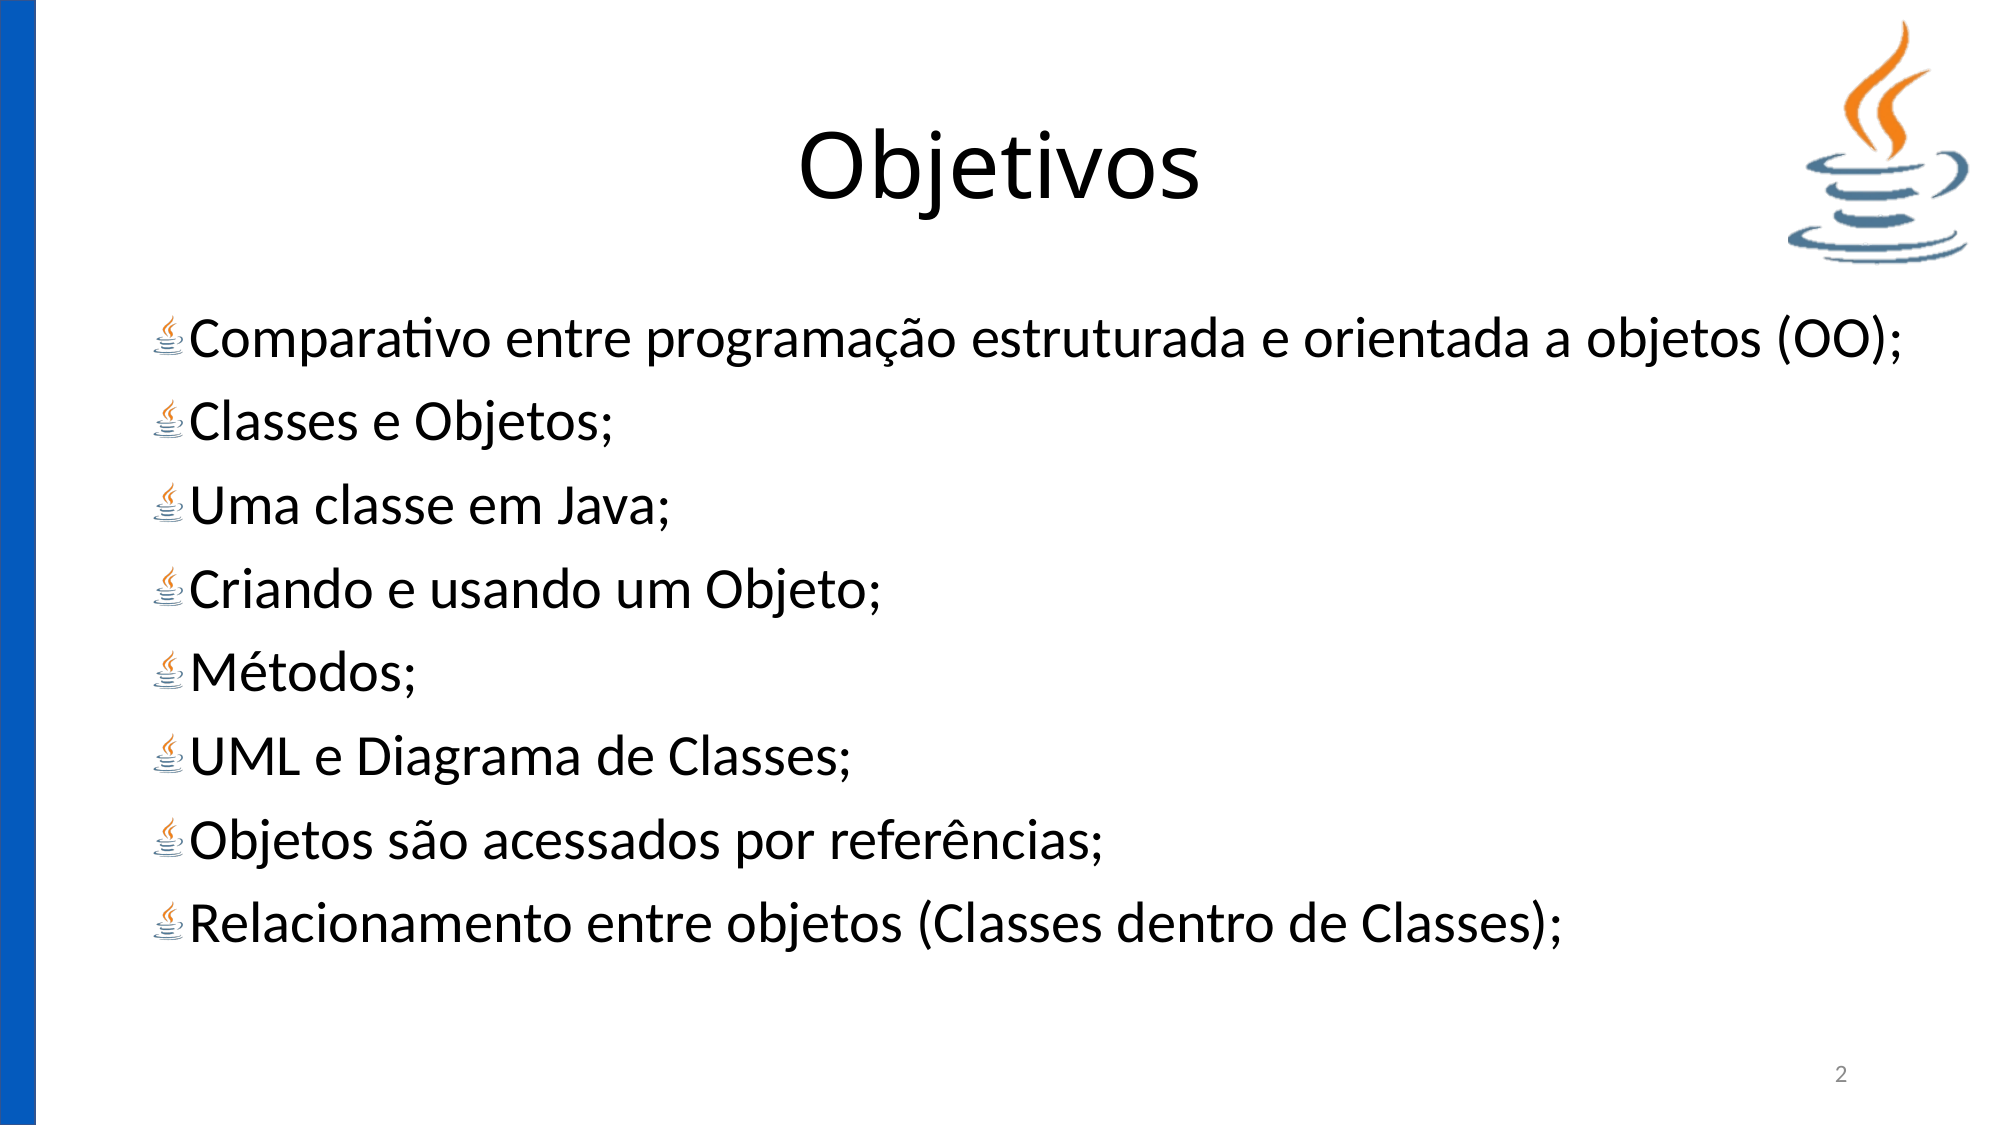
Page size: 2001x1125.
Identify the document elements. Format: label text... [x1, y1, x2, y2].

picture [152, 565, 185, 607]
picture [152, 398, 185, 439]
picture [152, 481, 185, 523]
title Objetivos [137, 59, 1863, 278]
list Comparativo entre programação estruturada e orientada a objetos (OO); Classes e Objetos; Uma classe em Java; Criando e usando um Objeto; Métodos; UML e Diagrama de Classes; Objetos são acessados por referências; Relacionamento entre objetos (Classes dentro de Classes); [137, 299, 1948, 1014]
text_box [0, 0, 36, 1125]
picture [152, 732, 185, 774]
picture [152, 649, 185, 690]
picture [152, 900, 185, 941]
slide_number 2 [1412, 1042, 1863, 1103]
picture [152, 816, 185, 858]
picture [1779, 15, 1982, 270]
picture [152, 314, 185, 356]
